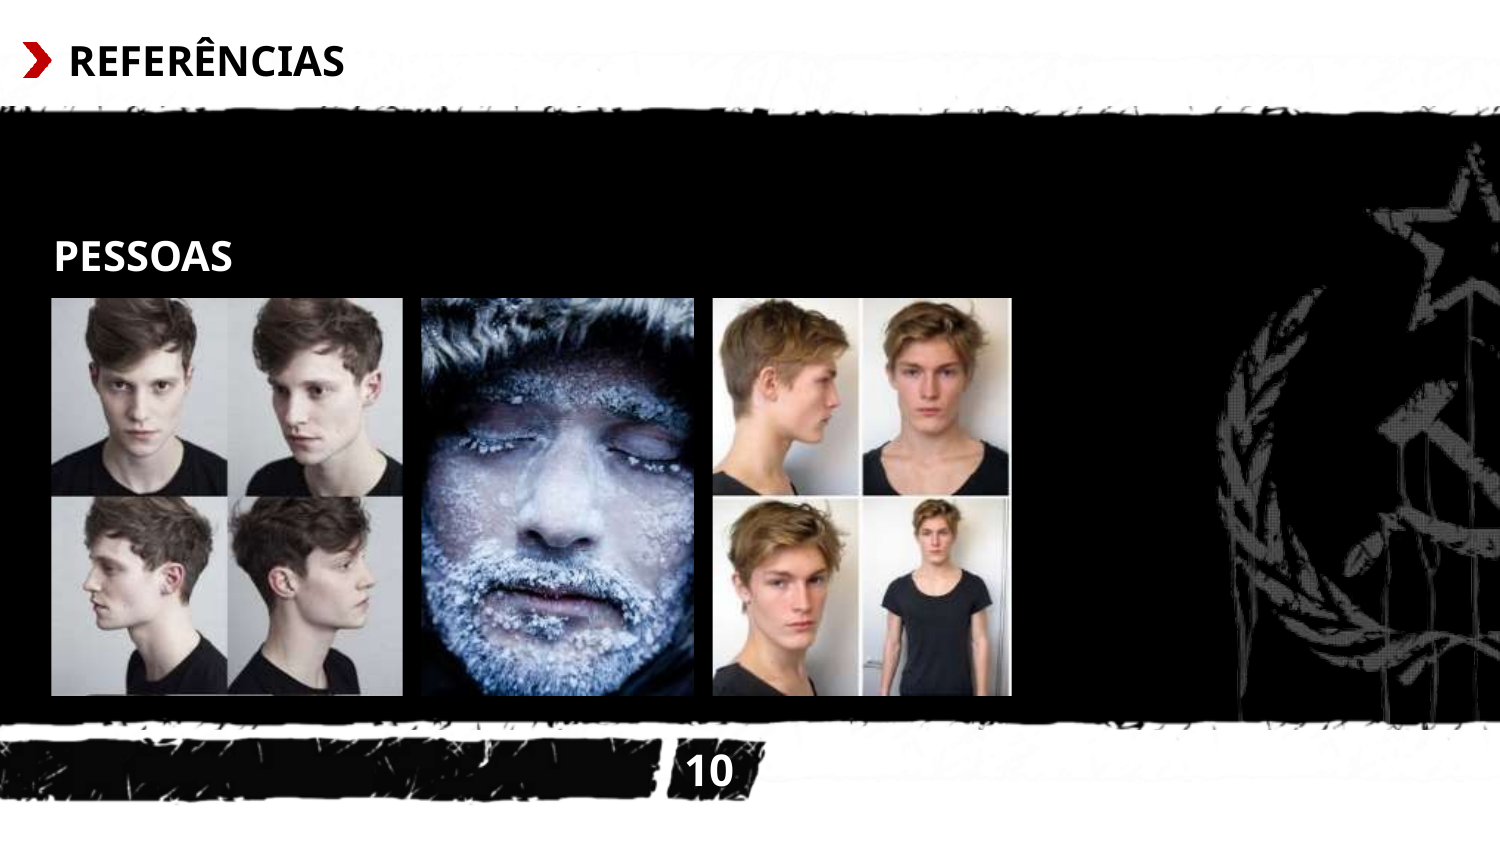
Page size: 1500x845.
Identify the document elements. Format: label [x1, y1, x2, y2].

text_box [51, 298, 1012, 696]
text_box [0, 0, 1500, 845]
text_box [0, 42, 807, 809]
